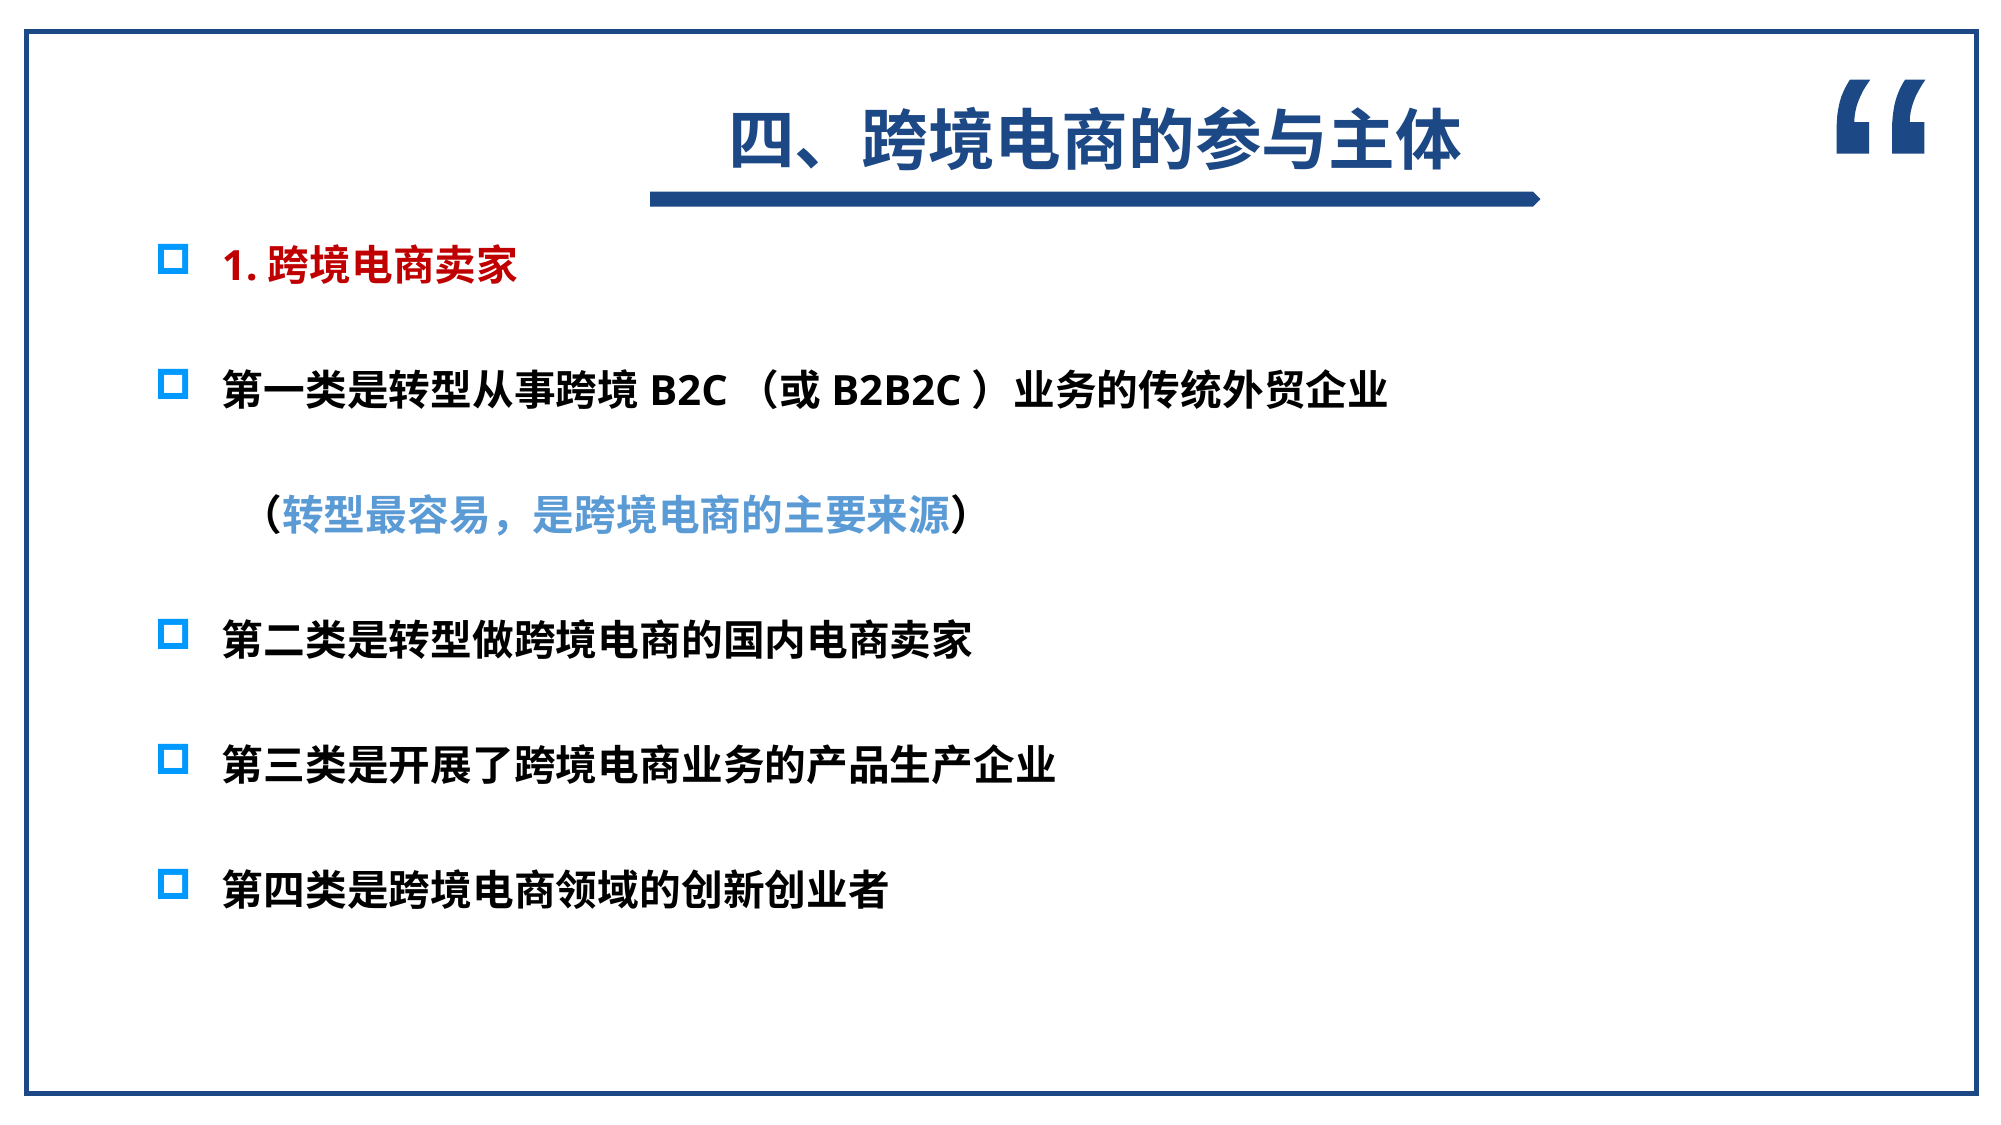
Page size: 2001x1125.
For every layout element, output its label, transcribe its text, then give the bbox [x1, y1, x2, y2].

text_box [649, 90, 1541, 429]
text_box [26, 30, 1978, 1095]
text_box 1.跨境电商卖家 第一类是转型从事跨境B2C（或B2B2C）业务的传统外贸企业 （转型最容易，是跨境电商的主要来源） 第二类是转型做跨境电商的国内电商卖家 第三类是开展了跨境电商业务的产品生产企业 第四类是跨境电商领域的创新创业者 [139, 206, 1894, 922]
